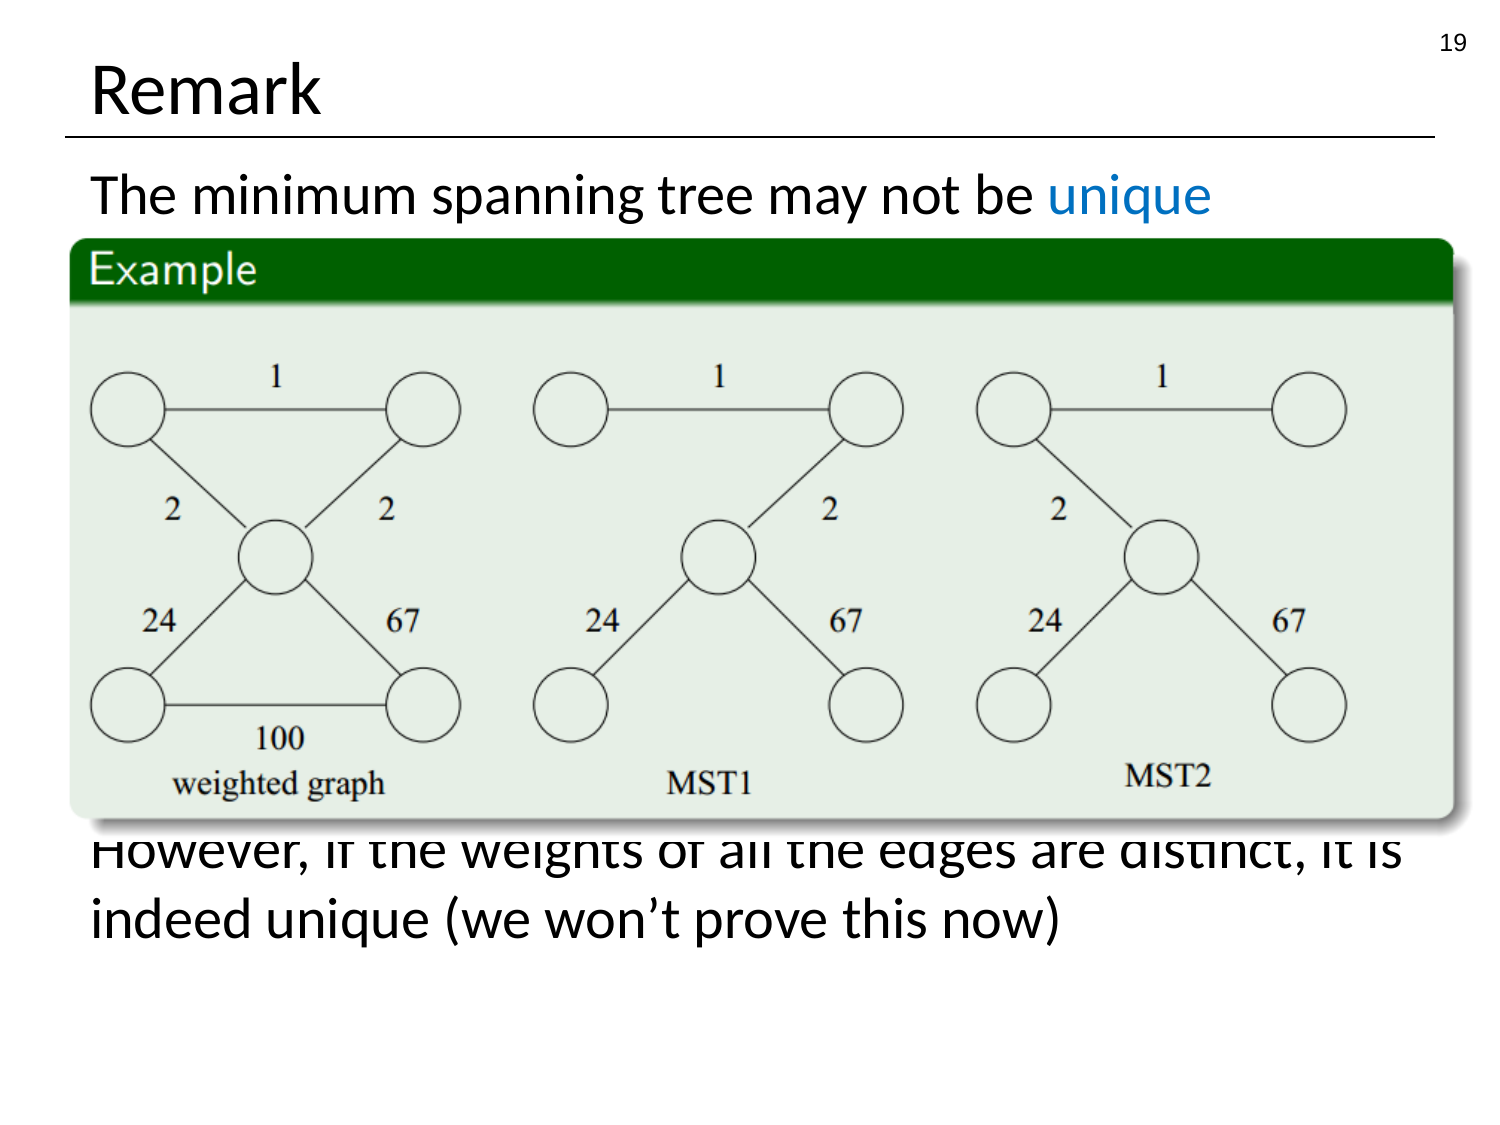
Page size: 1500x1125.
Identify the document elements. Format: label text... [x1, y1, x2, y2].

list The minimum spanning tree may not be unique However, if the weights of all the edges are distinct, it is indeed unique (we won’t prove this now) [75, 148, 1425, 230]
picture [64, 231, 1495, 842]
list The minimum spanning tree may not be unique However, if the weights of all the edges are distinct, it is indeed unique (we won’t prove this now) [75, 850, 1425, 1094]
title Remark [75, 20, 1425, 138]
slide_number 19 [1131, 18, 1483, 62]
